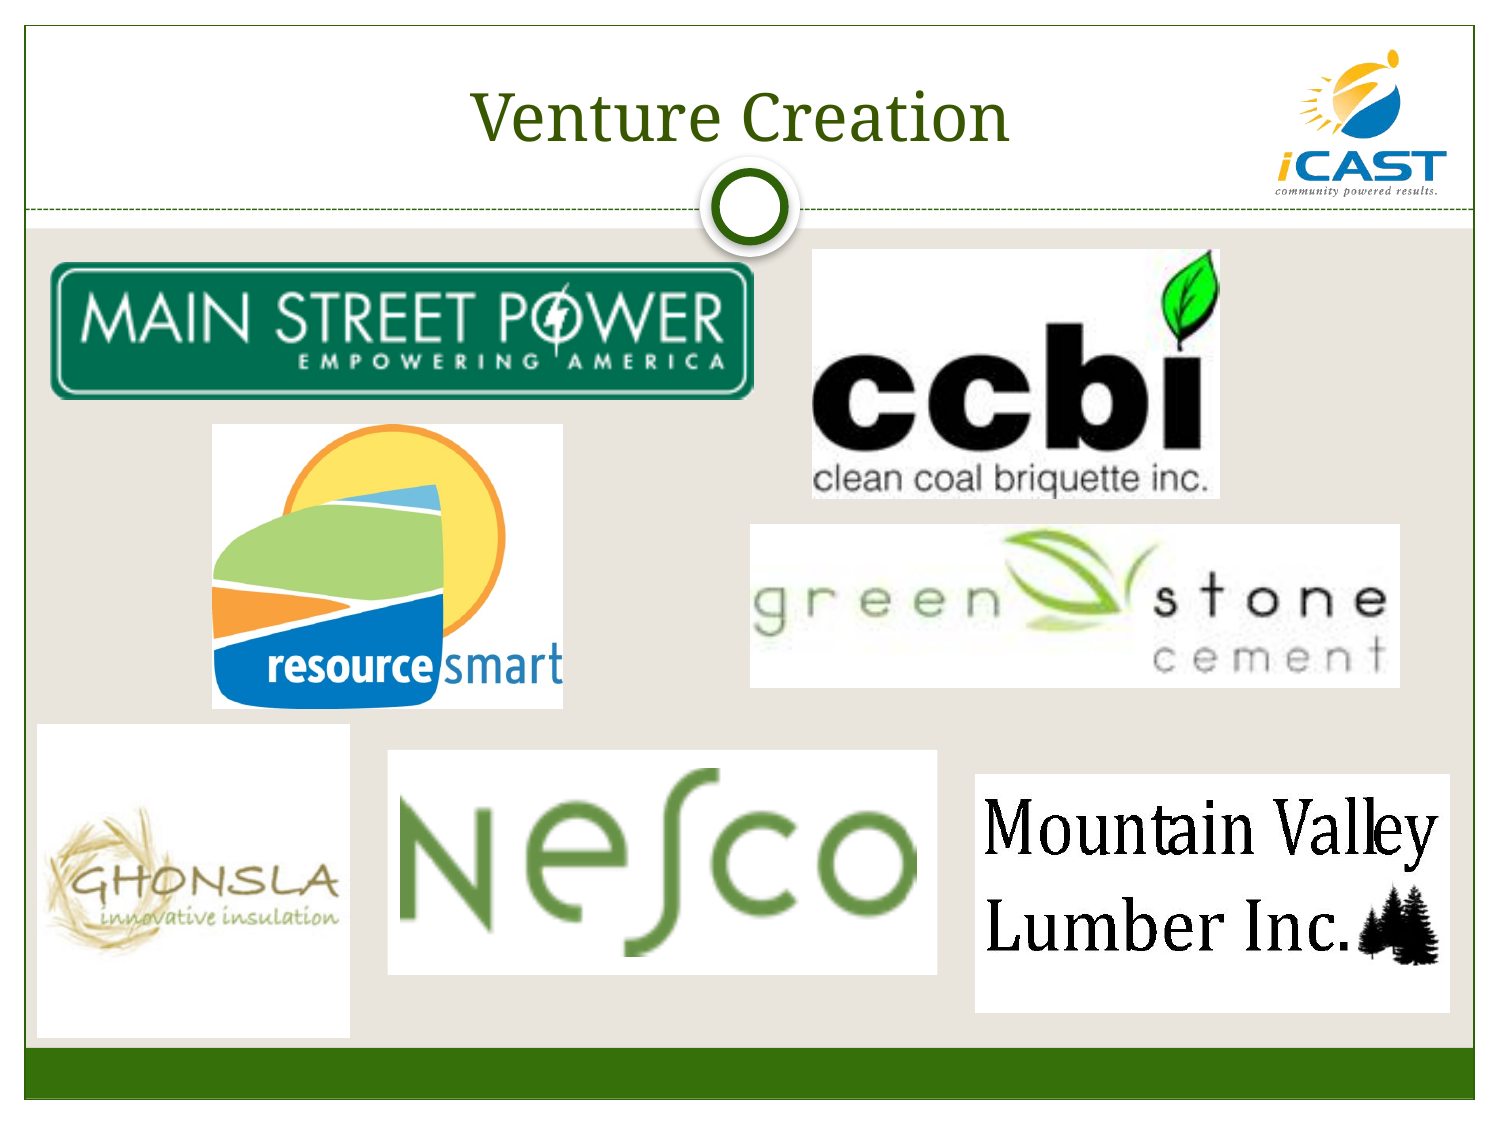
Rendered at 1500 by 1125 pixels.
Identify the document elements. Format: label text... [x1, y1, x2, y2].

picture [749, 524, 1401, 688]
text_box Venture Creation [52, 37, 1448, 163]
picture [37, 724, 351, 1038]
picture [812, 249, 1220, 499]
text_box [387, 749, 938, 976]
picture [1274, 49, 1449, 201]
picture [212, 424, 563, 709]
picture [49, 262, 754, 401]
picture [974, 774, 1451, 1013]
